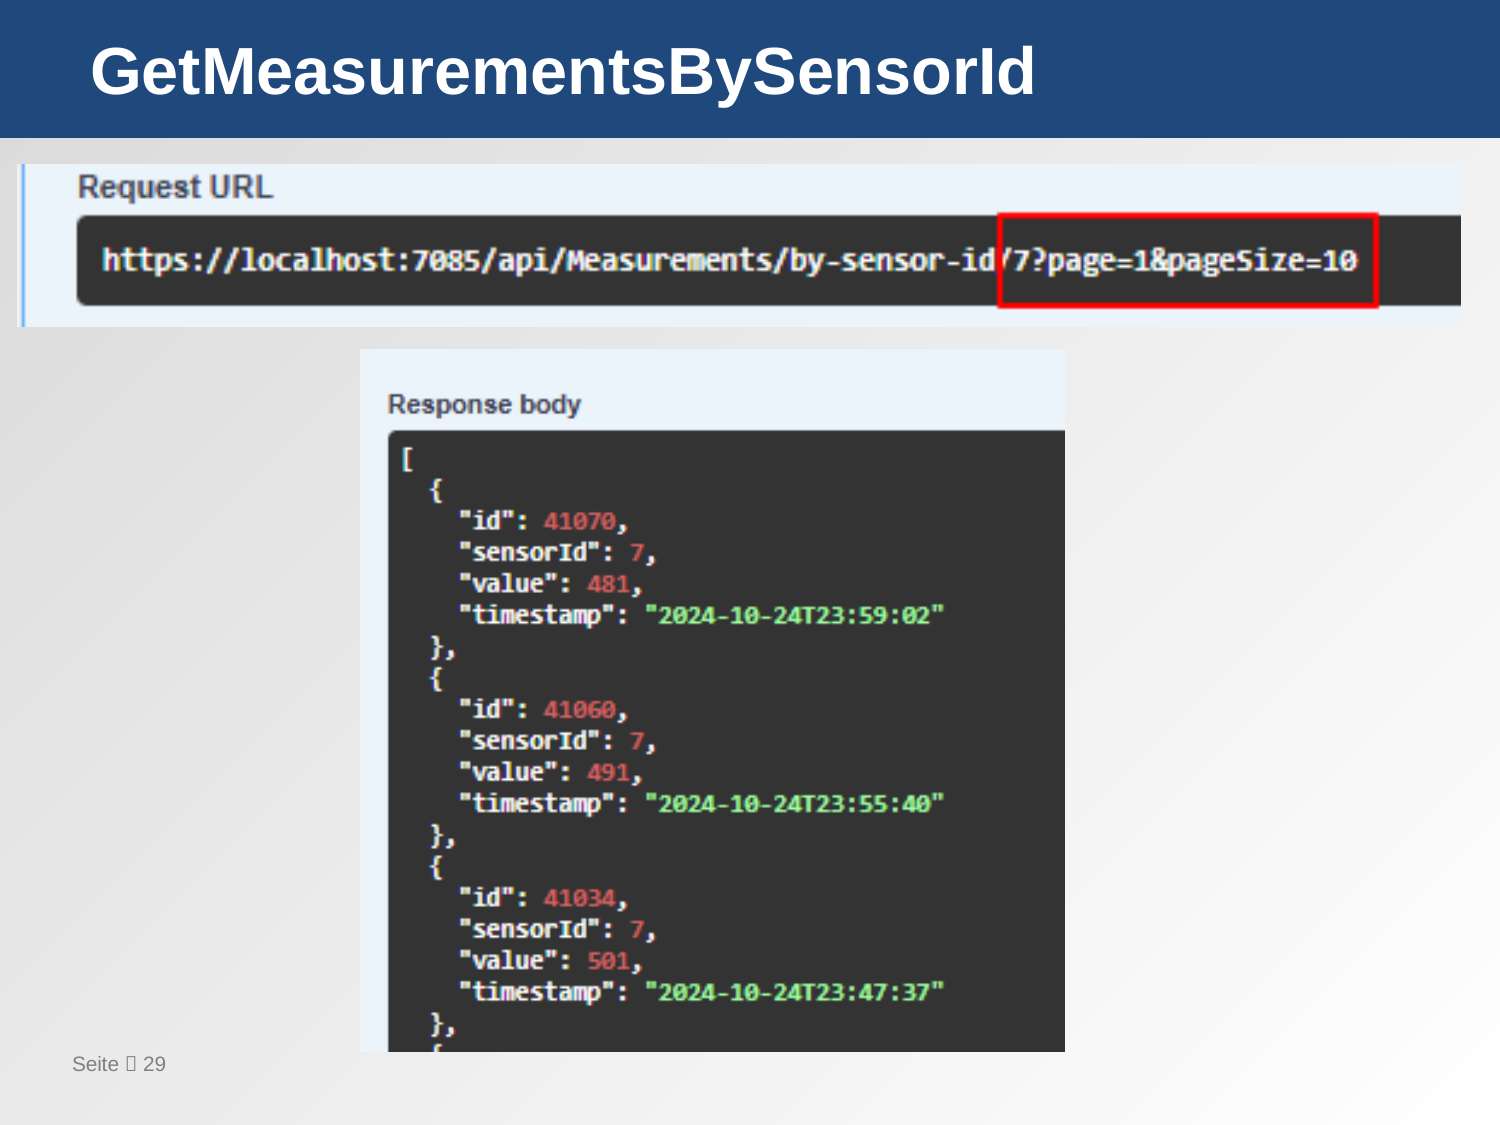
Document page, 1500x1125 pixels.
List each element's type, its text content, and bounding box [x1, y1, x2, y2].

picture [359, 349, 1065, 1053]
title GetMeasurementsBySensorId [75, 20, 1425, 162]
picture [17, 164, 1461, 327]
